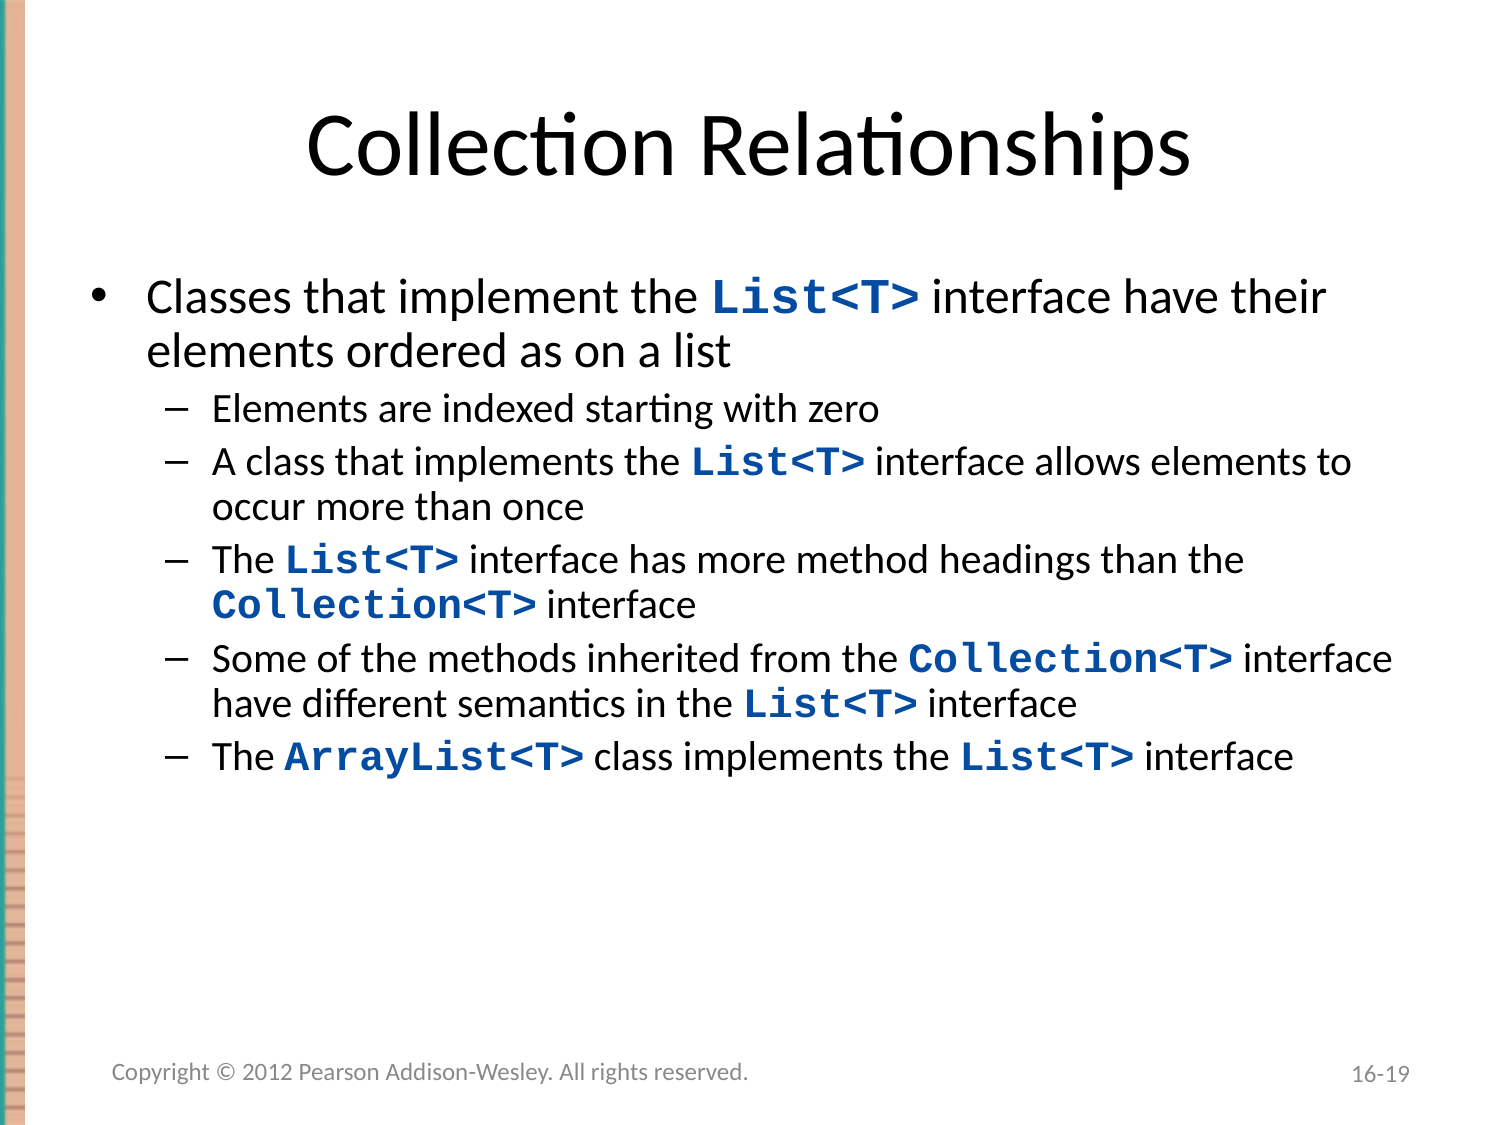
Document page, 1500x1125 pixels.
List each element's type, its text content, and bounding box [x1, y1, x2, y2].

footer Copyright © 2012 Pearson Addison-Wesley. All rights reserved. [75, 1040, 788, 1100]
list Classes that implement the List<T> interface have their elements ordered as on a list Elements are indexed starting with zero A class that implements the List<T> interface allows elements to occur more than once The List<T> interface has more method headings than the Collection<T> interface Some of the methods inherited from the Collection<T> interface have different semantics in the List<T> interface The ArrayList<T> class implements the List<T> interface [74, 262, 1426, 1006]
slide_number 16-19 [1074, 1042, 1425, 1103]
title Collection Relationships [74, 44, 1426, 233]
picture [0, 0, 25, 1125]
